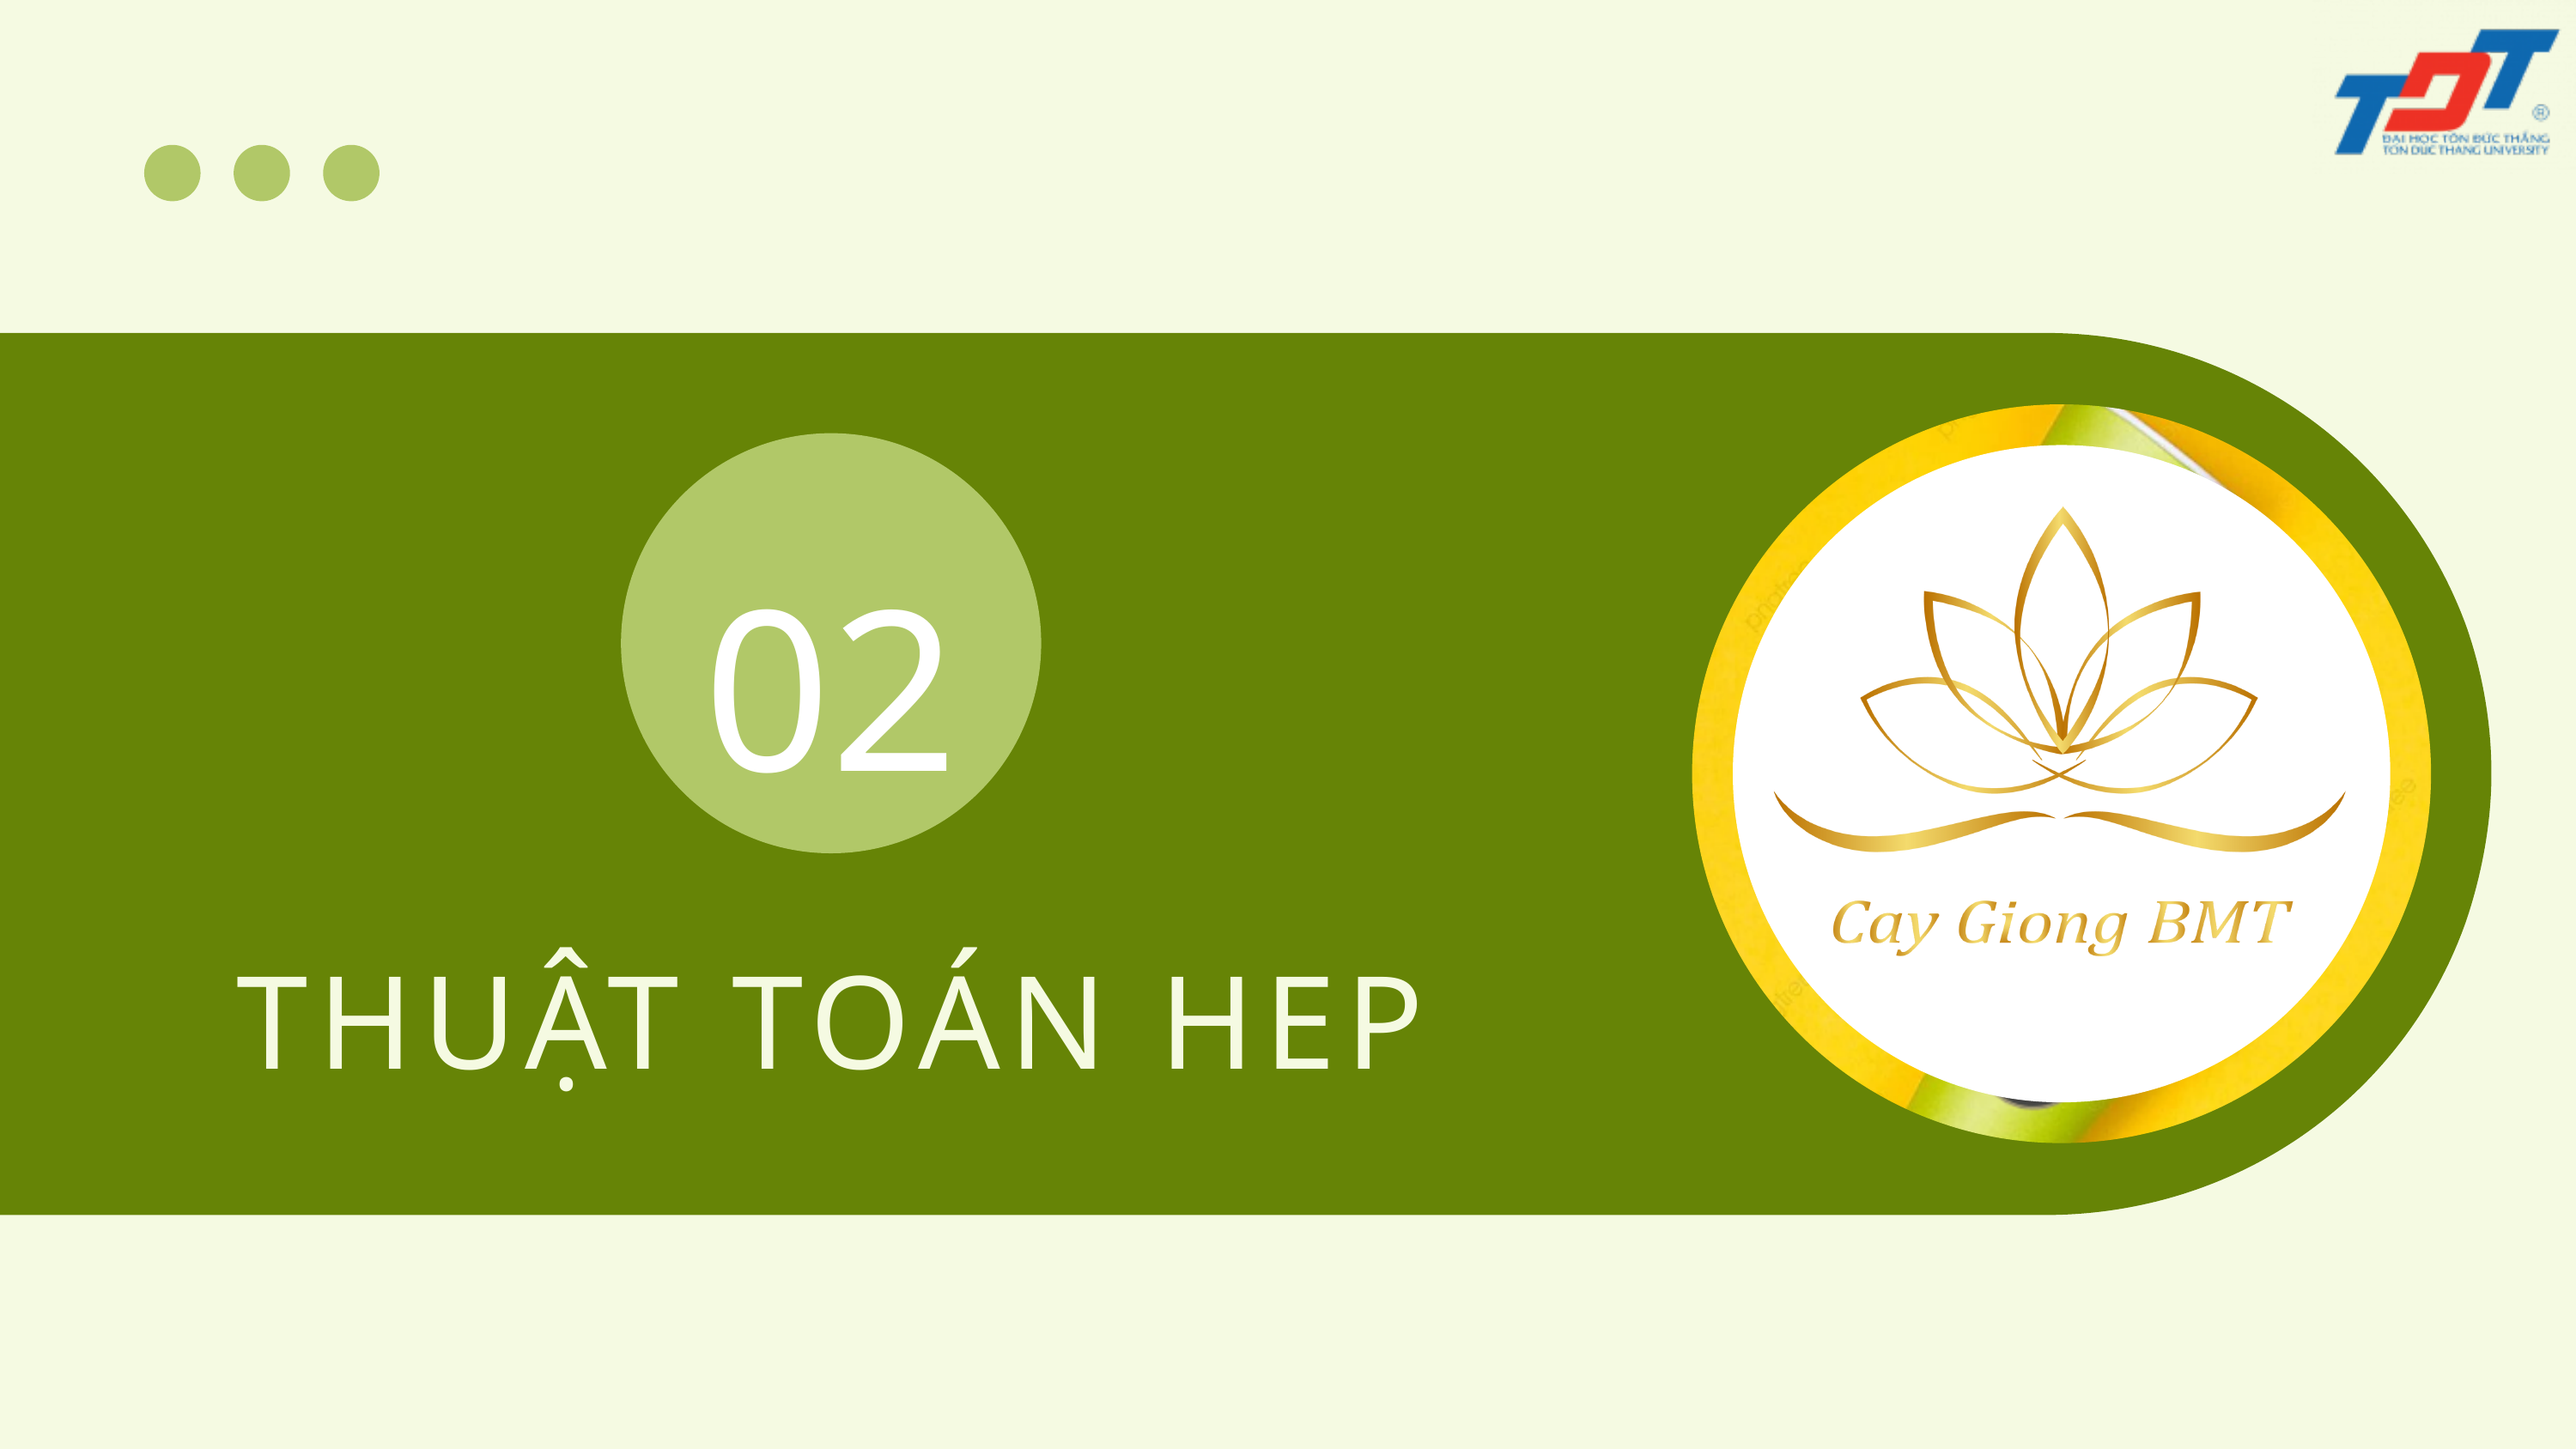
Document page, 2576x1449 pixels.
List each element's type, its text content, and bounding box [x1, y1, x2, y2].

text_box [2312, 0, 2576, 174]
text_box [1732, 445, 2391, 1103]
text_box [143, 144, 201, 202]
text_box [620, 433, 1042, 854]
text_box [719, 0, 1602, 1449]
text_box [1692, 403, 2432, 1143]
text_box THUẬT TOÁN HEP [95, 985, 713, 1095]
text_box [233, 144, 290, 202]
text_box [323, 144, 380, 202]
